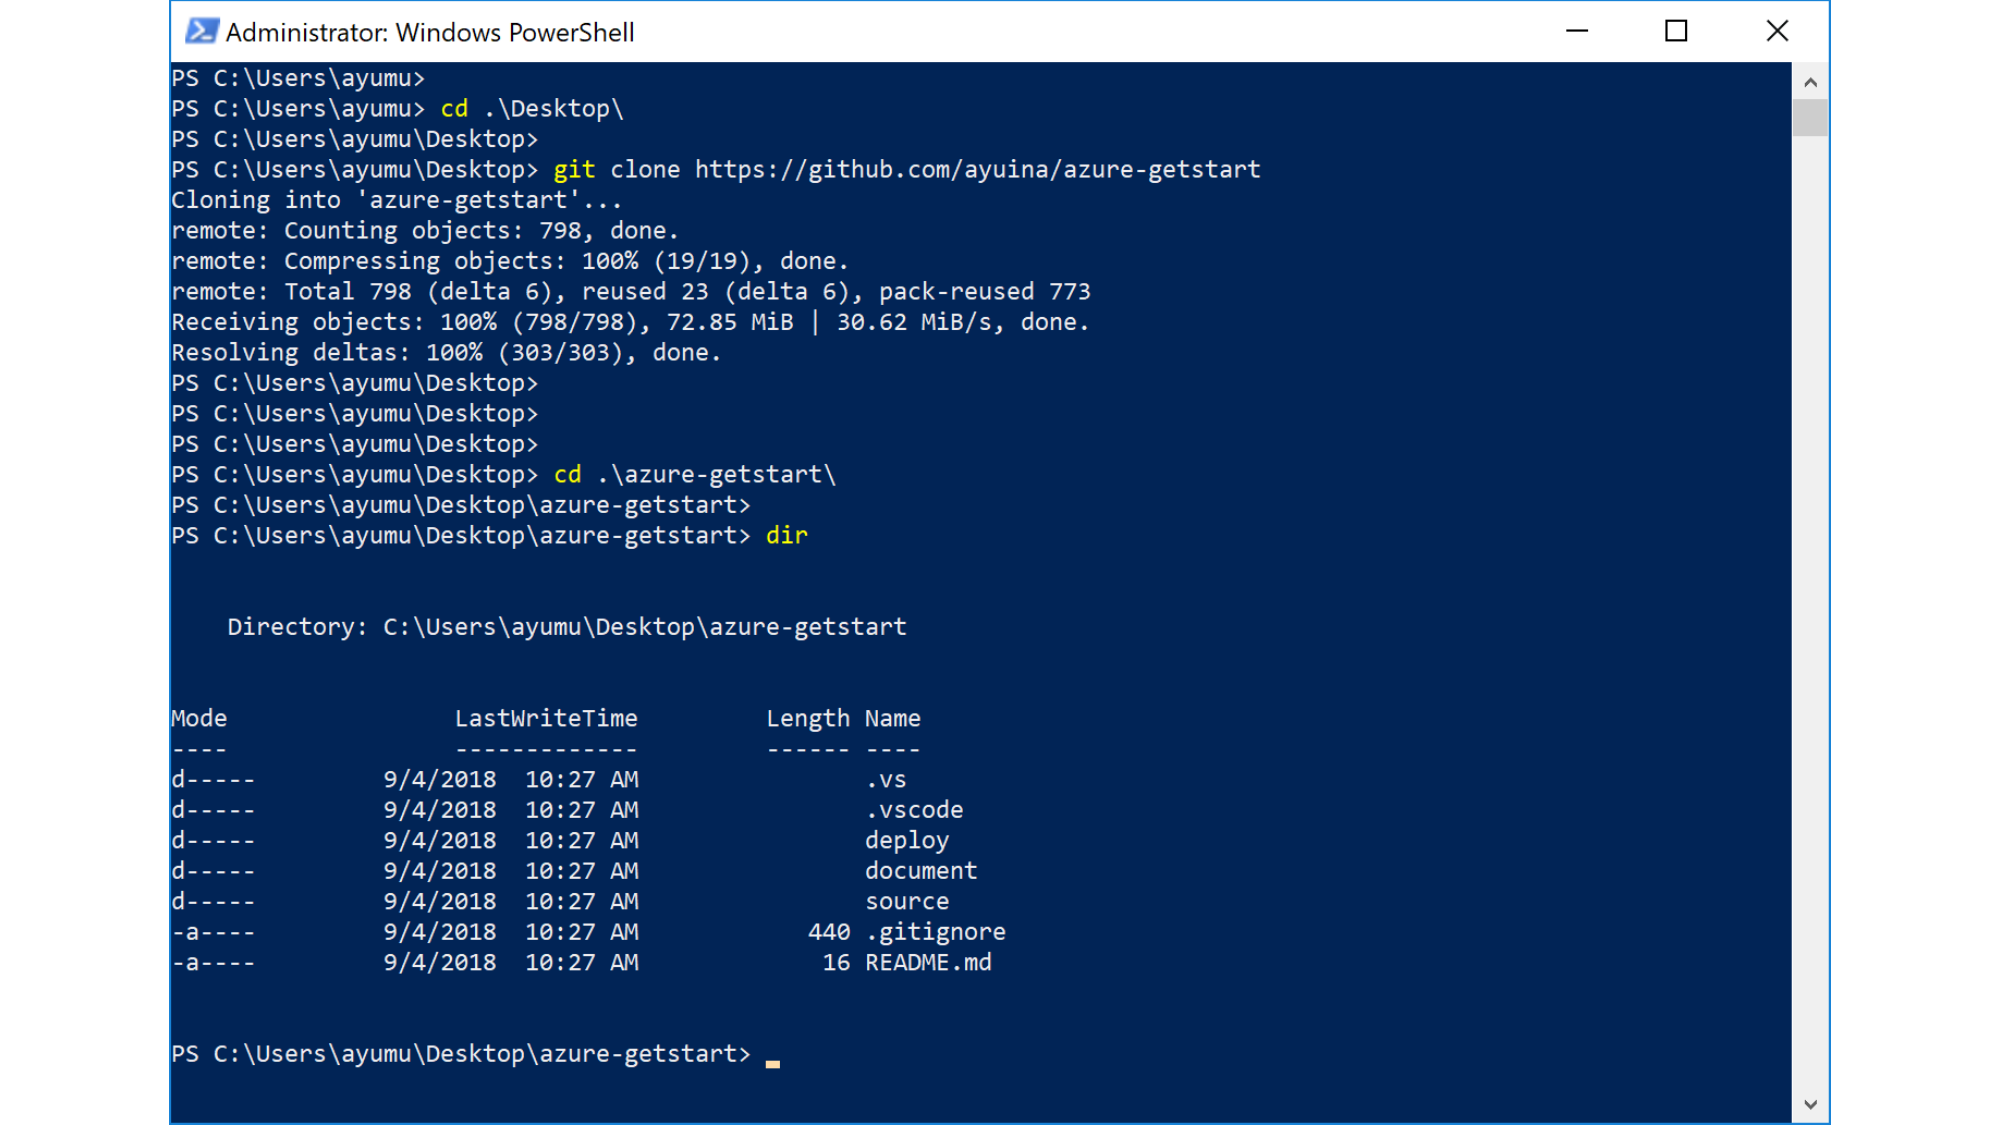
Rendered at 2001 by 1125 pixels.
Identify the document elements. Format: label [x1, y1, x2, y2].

picture [169, 0, 1831, 1125]
